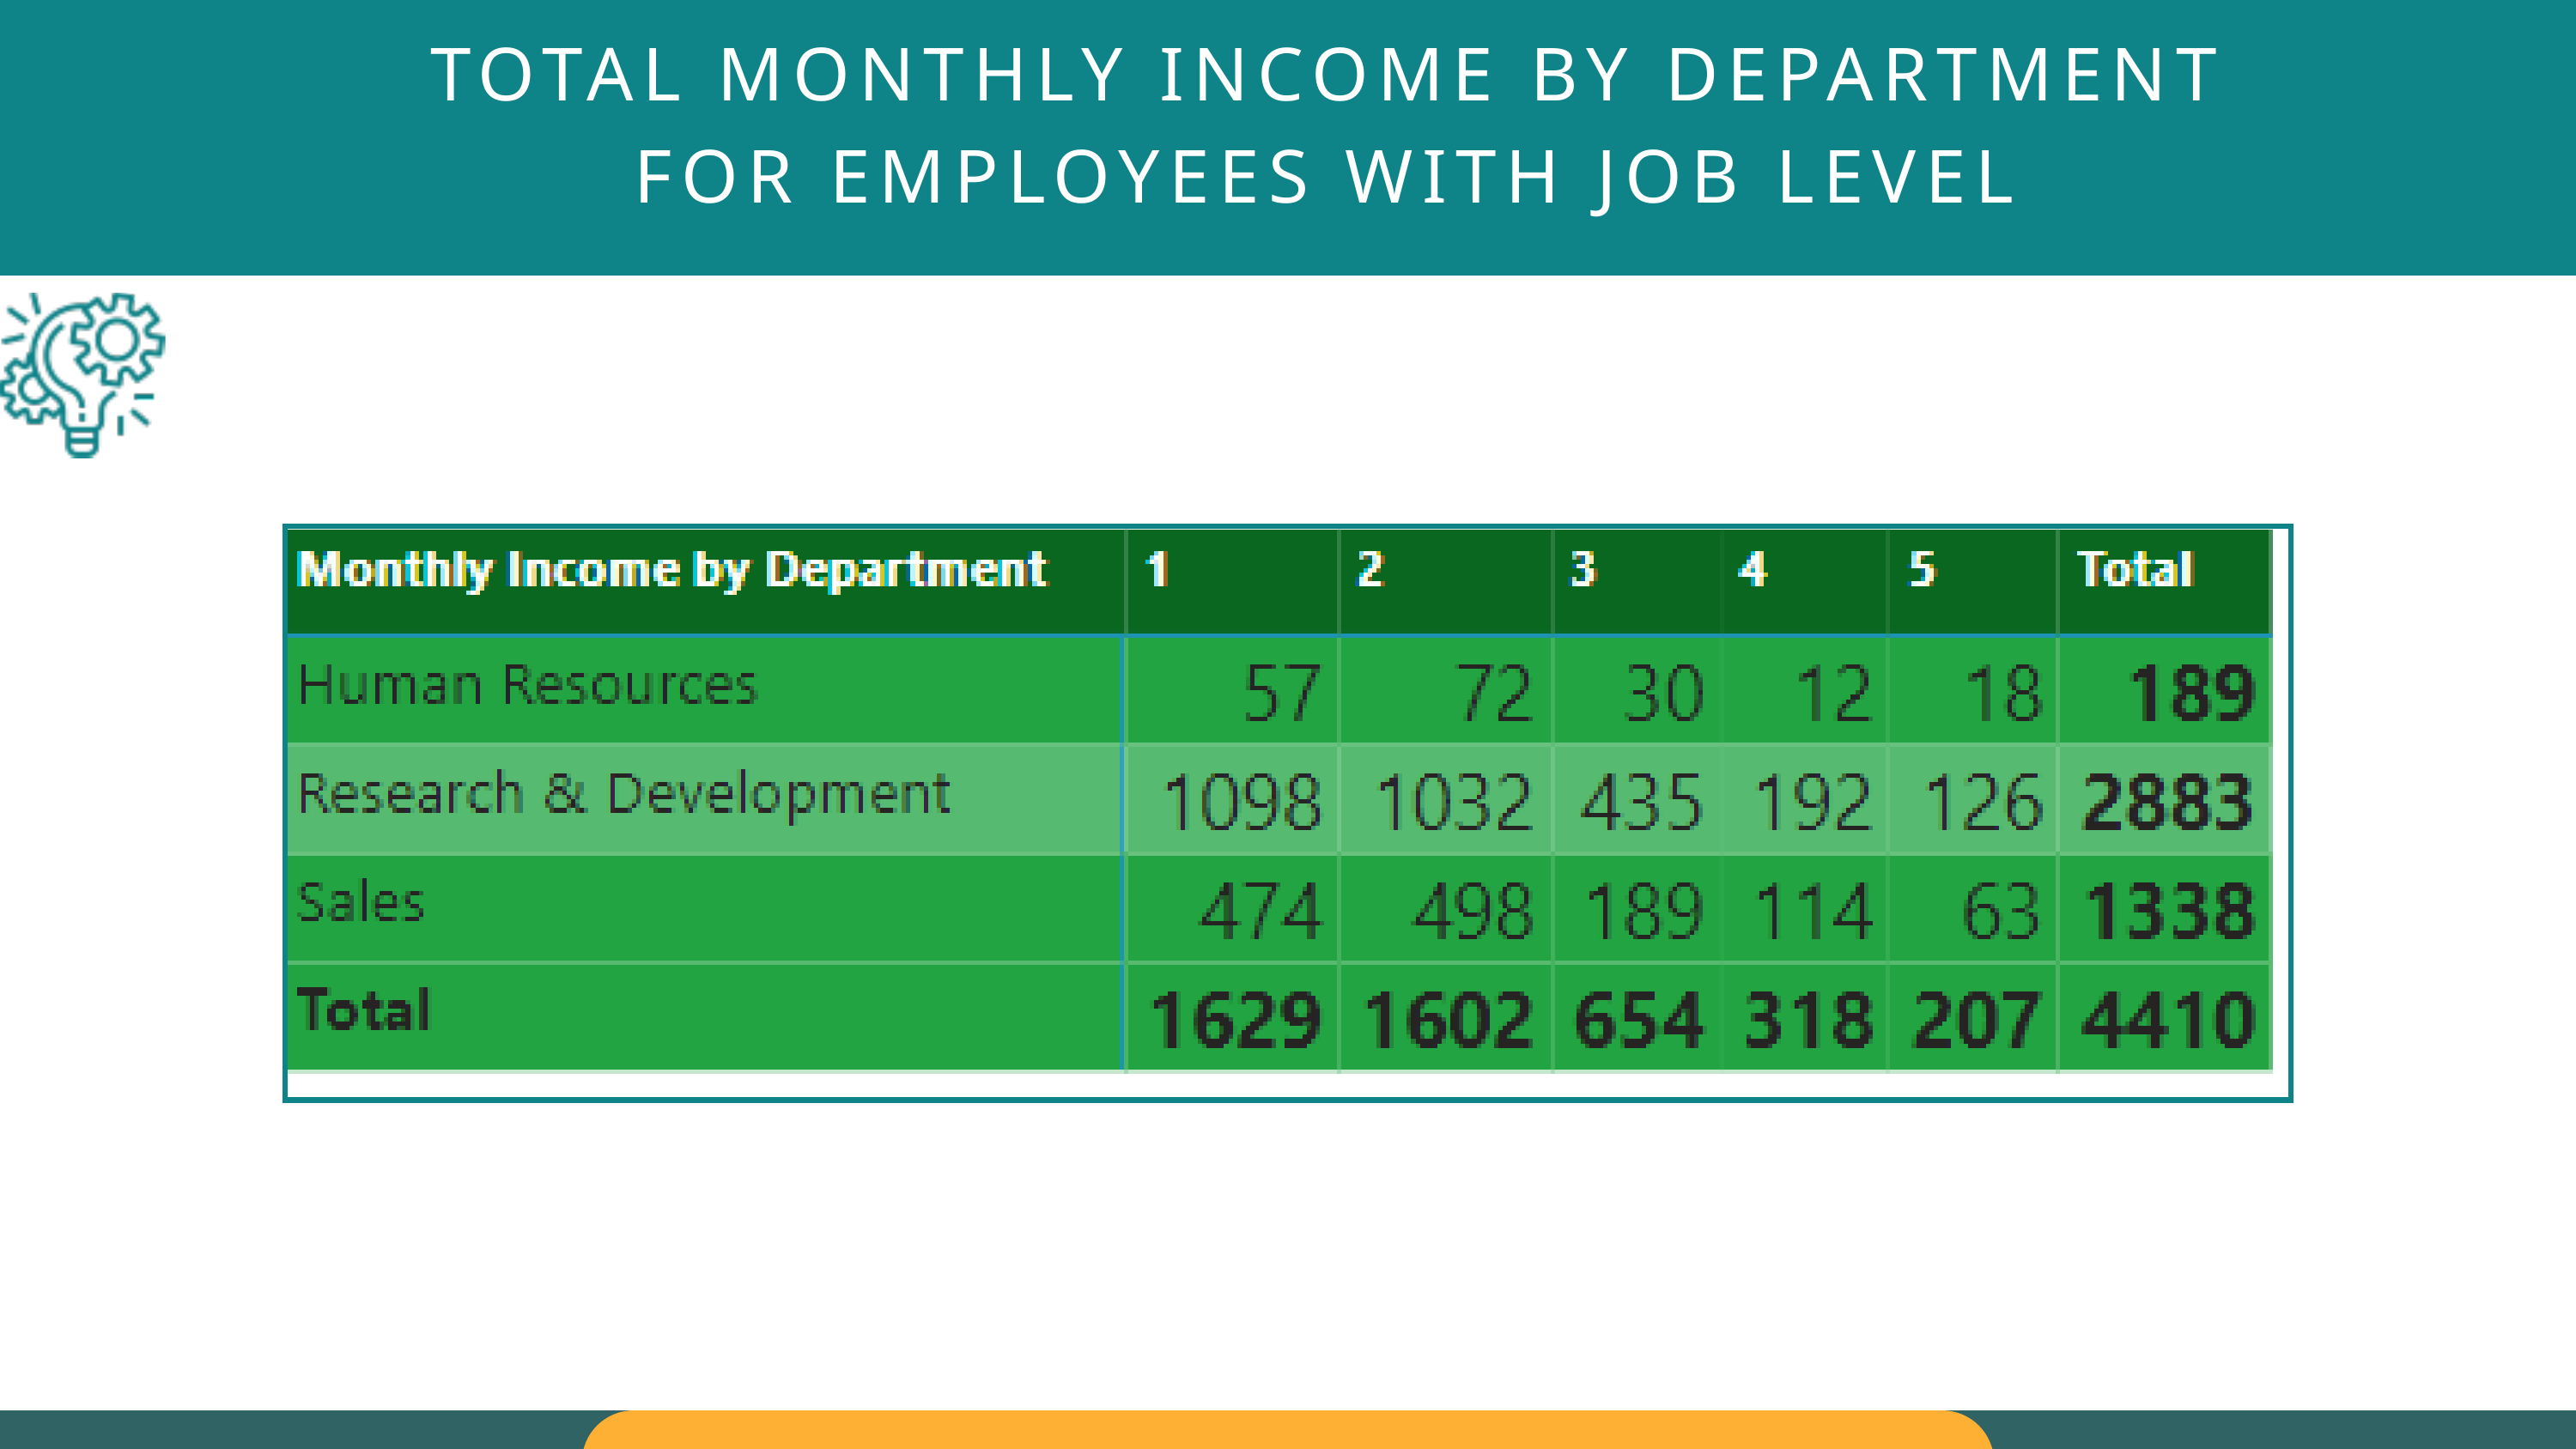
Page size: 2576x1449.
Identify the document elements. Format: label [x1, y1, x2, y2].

text_box [0, 1410, 581, 1449]
text_box [0, 293, 166, 458]
text_box [581, 1410, 1995, 1449]
text_box [1996, 1410, 2576, 1449]
text_box [284, 525, 2291, 1100]
text_box [0, 0, 2576, 276]
